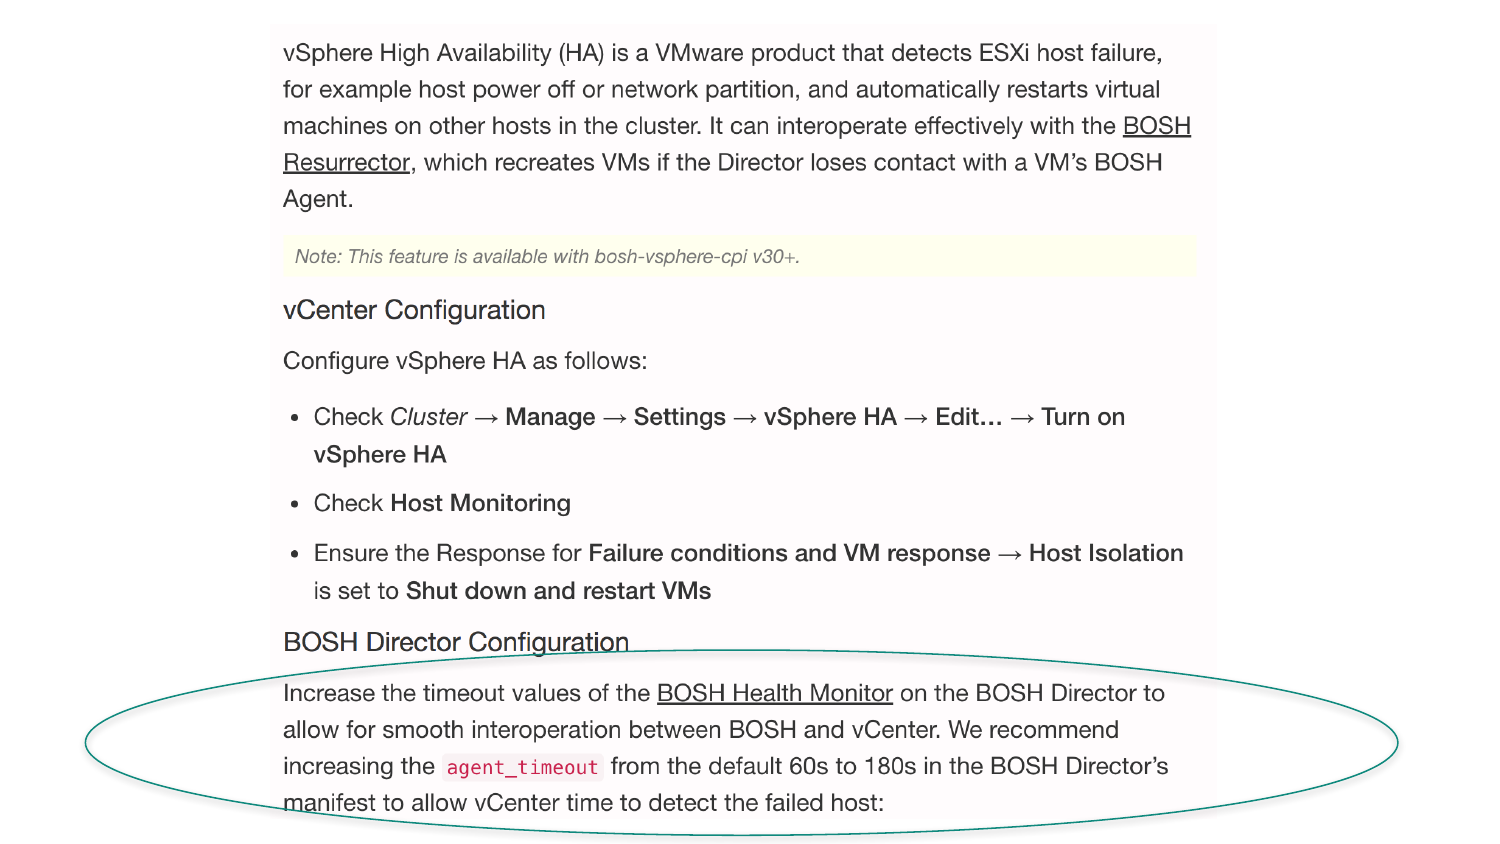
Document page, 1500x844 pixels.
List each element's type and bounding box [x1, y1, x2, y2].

text_box [474, 828, 1009, 837]
picture [270, 24, 1217, 819]
text_box [1222, 678, 1399, 807]
text_box [84, 678, 265, 808]
